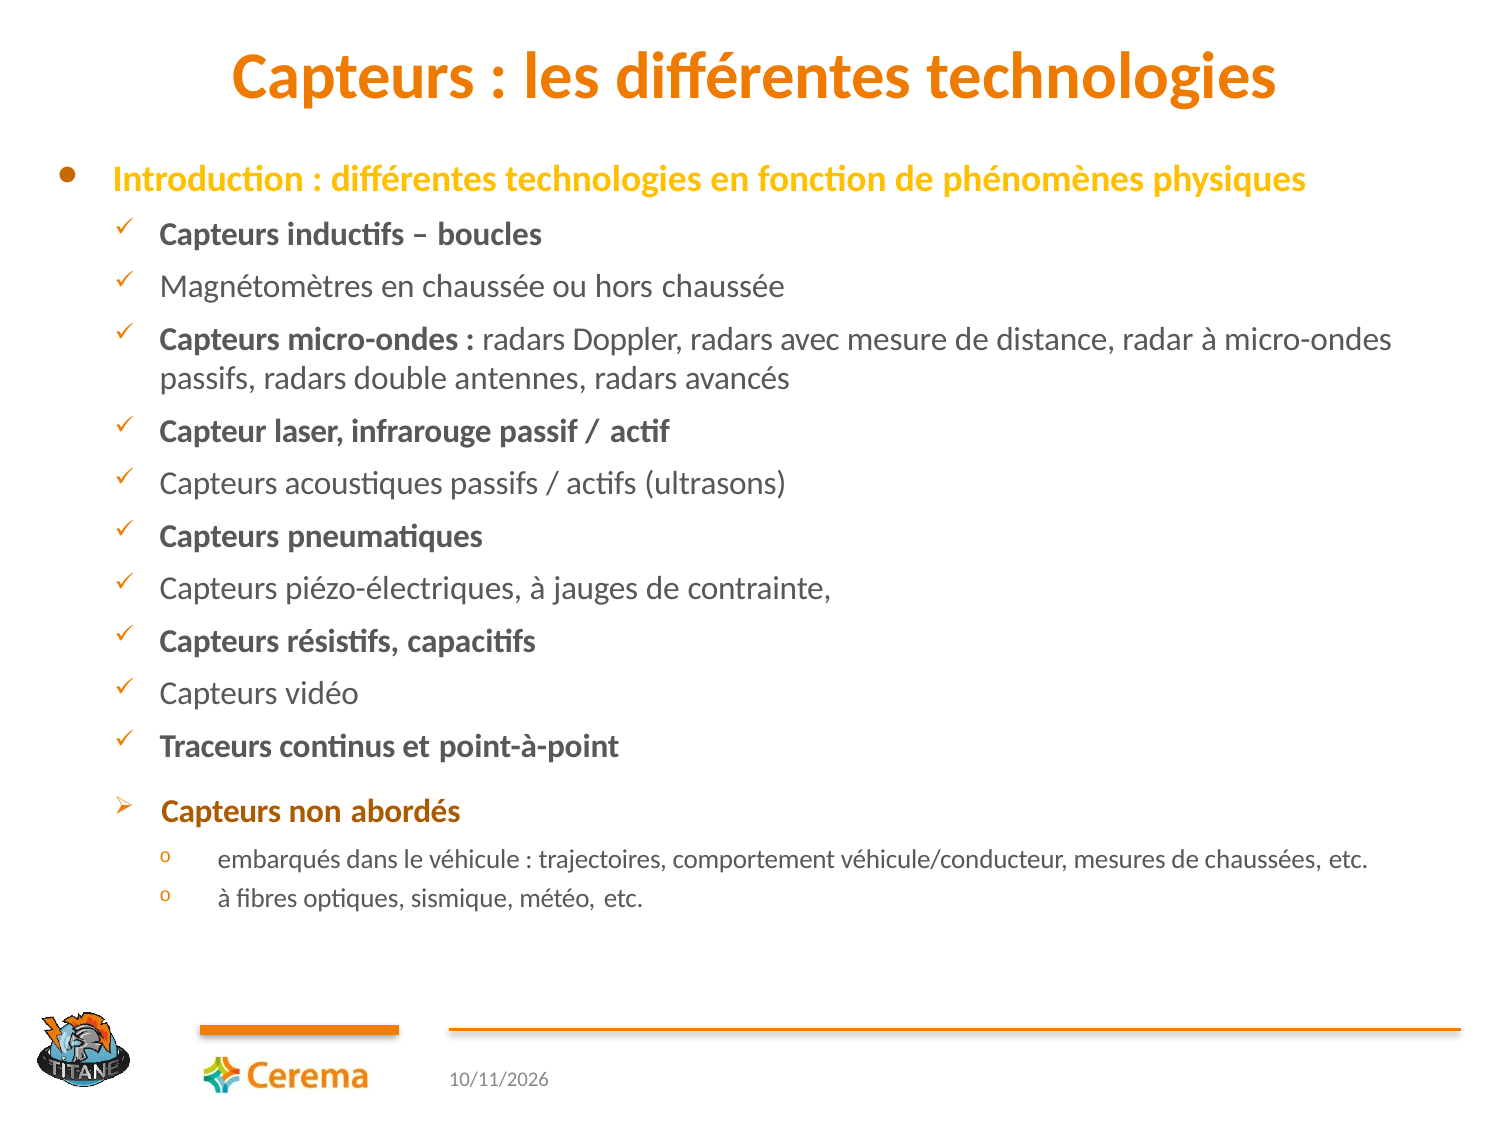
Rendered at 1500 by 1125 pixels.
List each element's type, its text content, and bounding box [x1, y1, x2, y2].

picture [186, 1039, 385, 1110]
text_box Introduction : différentes technologies en fonction de phénomènes physiques Capteurs inductifs – boucles Magnétomètres en chaussée ou hors chaussée Capteurs micro-ondes : radars Doppler, radars avec mesure de distance, radar à micro-ondes passifs, radars double antennes, radars avancés Capteur laser, infrarouge passif / actif Capteurs acoustiques passifs / actifs (ultrasons) Capteurs pneumatiques Capteurs piézo-électriques, à jauges de contrainte, Capteurs résistifs, capacitifs Capteurs vidéo Traceurs continus et point-à-point Capteurs non abordés embarqués dans le véhicule : trajectoires, comportement véhicule/conducteur, mesures de chaussées, etc. à fibres optiques, sismique, météo, etc. [54, 137, 1422, 913]
picture [37, 1012, 130, 1087]
title Capteurs : les différentes technologies [230, 29, 1290, 137]
